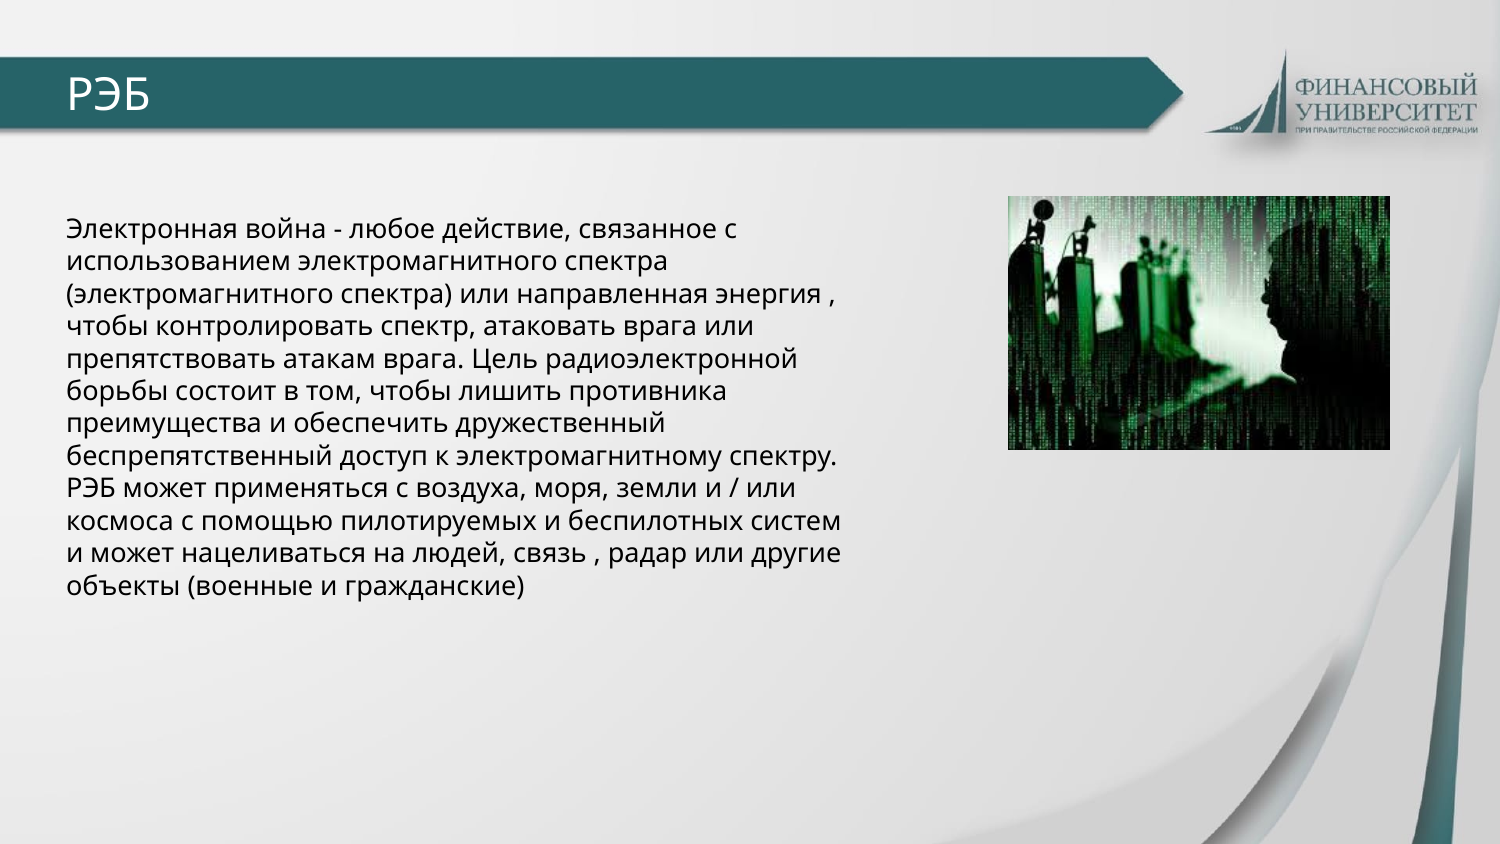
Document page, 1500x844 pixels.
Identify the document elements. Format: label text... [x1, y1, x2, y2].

title РЭБ [51, 49, 234, 124]
text_box Электронная война - любое действие, связанное с использованием электромагнитного спектра (электромагнитного спектра) или направленная энергия , чтобы контролировать спектр, атаковать врага или препятствовать атакам врага. Цель радиоэлектронной борьбы состоит в том, чтобы лишить противника преимущества и обеспечить дружественный беспрепятственный доступ к электромагнитному спектру. РЭБ может применяться с воздуха, моря, земли и / или космоса с помощью пилотируемых и беспилотных систем и может нацеливаться на людей, связь , радар или другие объекты (военные и гражданские) [51, 196, 868, 616]
picture [0, 0, 1500, 844]
